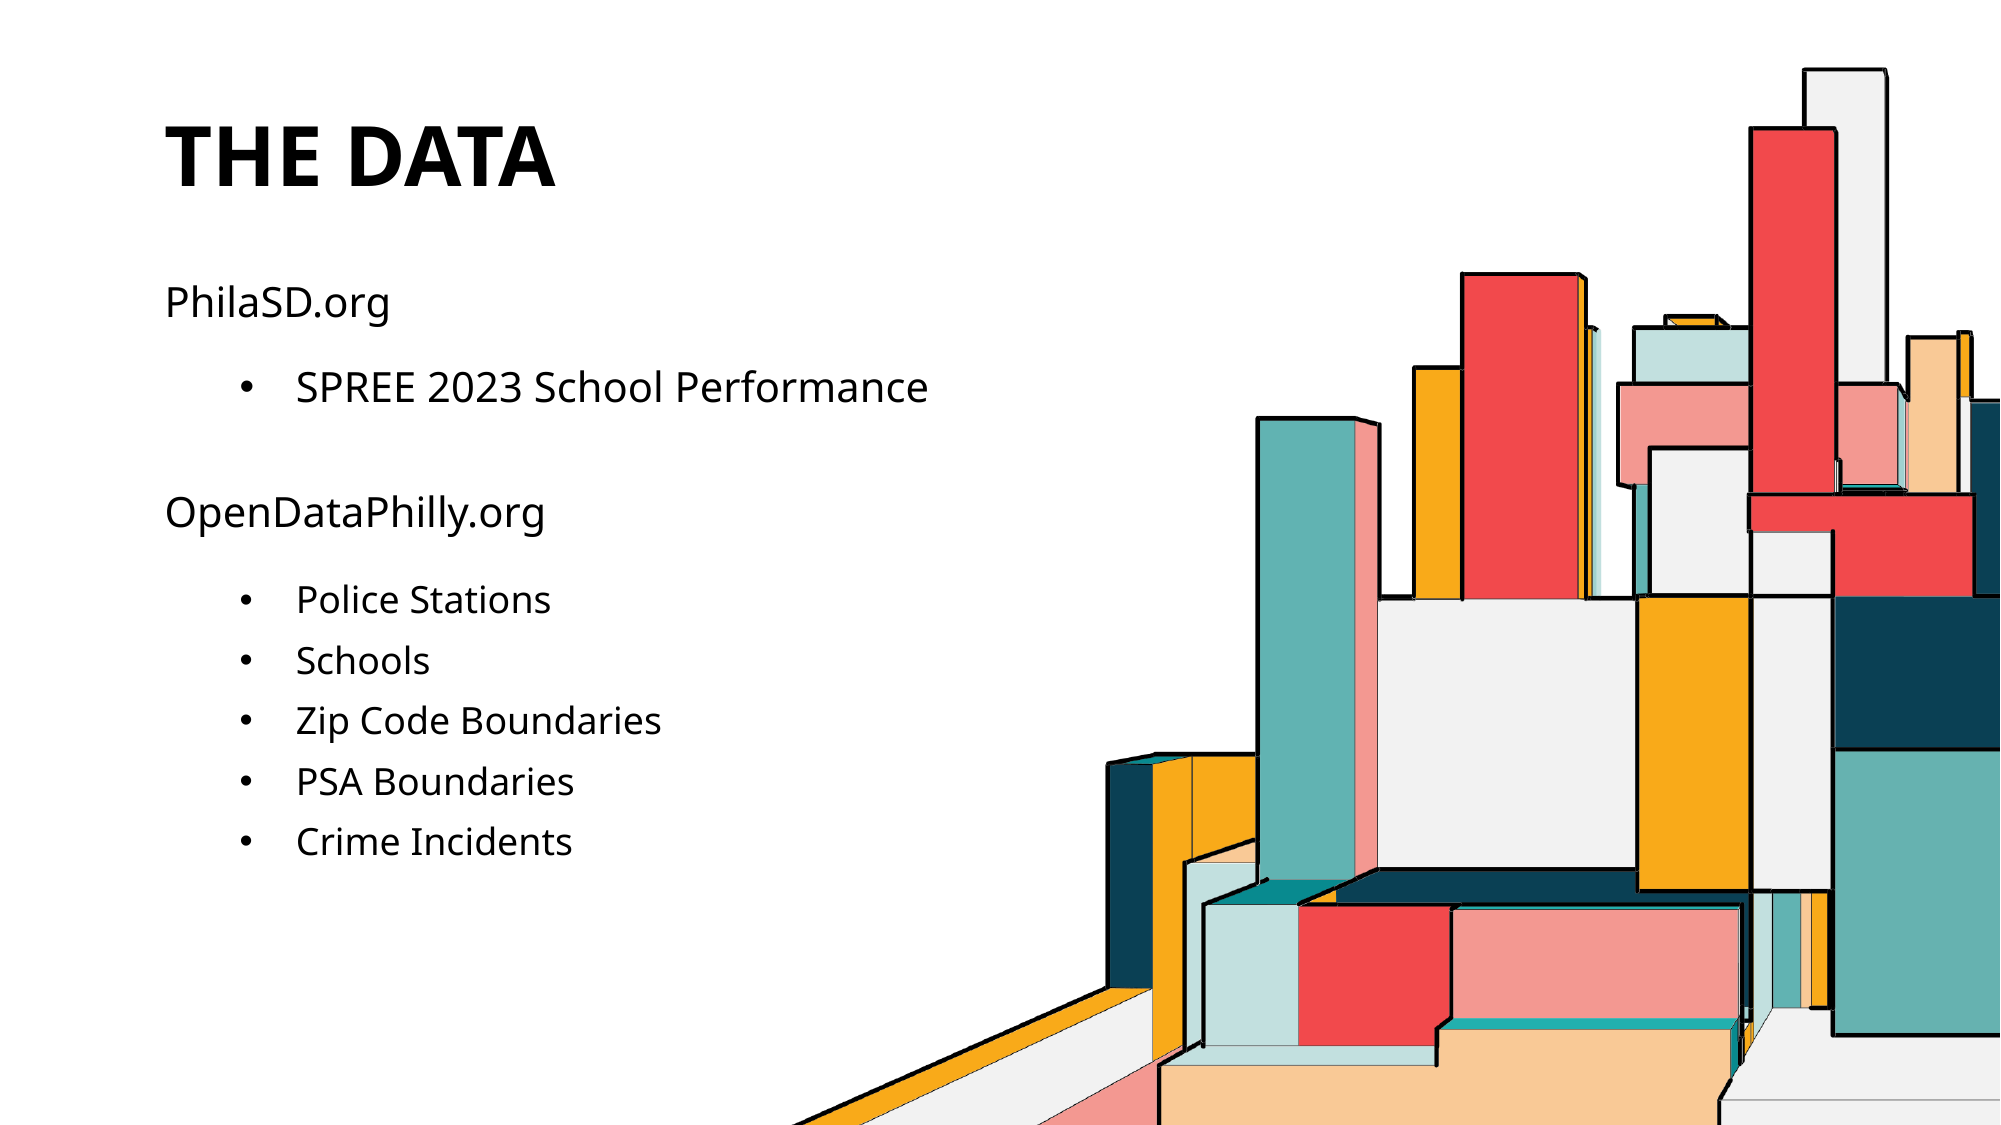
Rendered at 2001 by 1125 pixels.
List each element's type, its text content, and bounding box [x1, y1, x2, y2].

list PhilaSD.org SPREE 2023 School Performance OpenDataPhilly.org Police Stations Schools Zip Code Boundaries PSA Boundaries Crime Incidents [149, 268, 1100, 923]
title The Data [149, 82, 1097, 213]
picture [734, 66, 2000, 1125]
